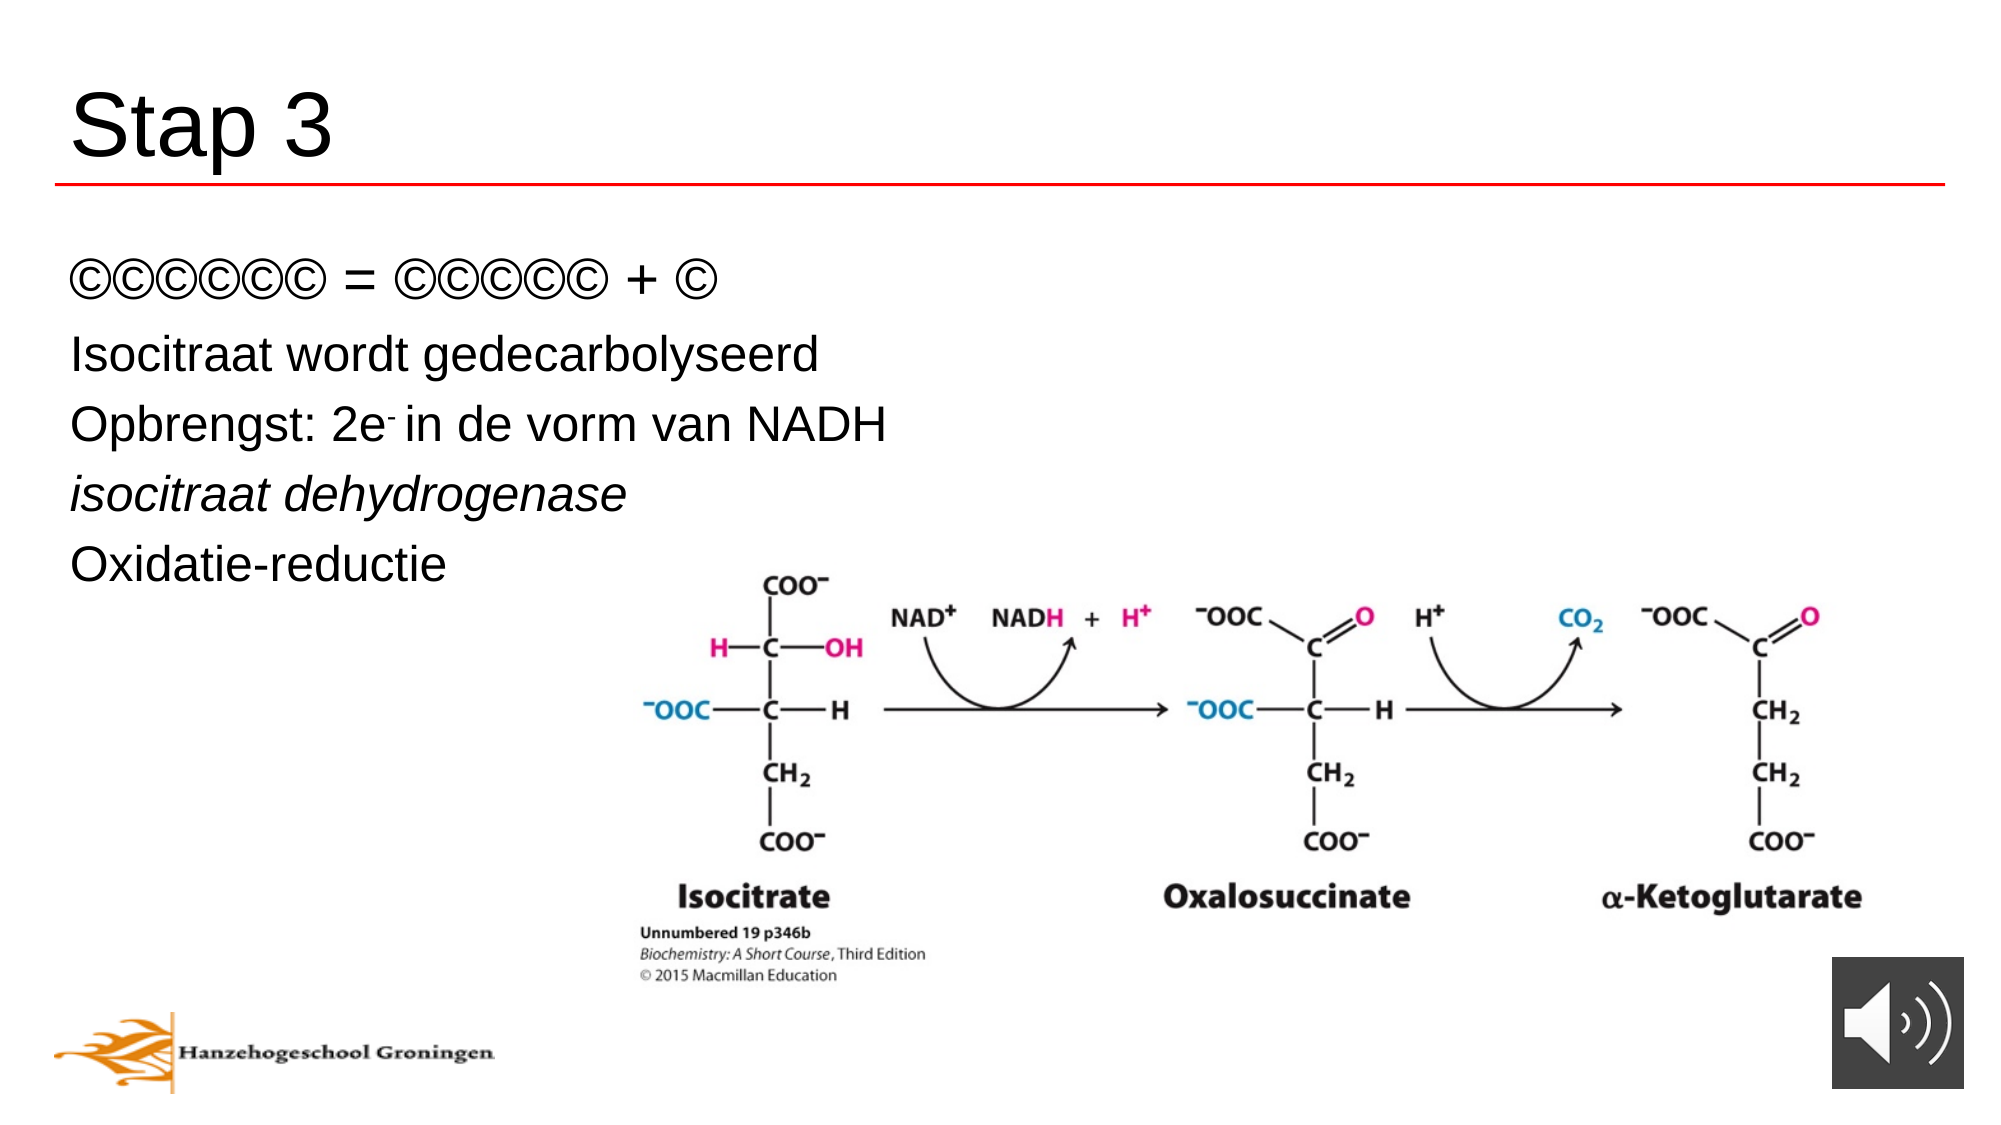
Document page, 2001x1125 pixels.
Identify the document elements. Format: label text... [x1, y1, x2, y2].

title Stap 3 [54, 54, 1946, 185]
picture [54, 1012, 495, 1094]
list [633, 562, 1872, 988]
list ©©©©©© = ©©©©© + © Isocitraat wordt gedecarbolyseerd Opbrengst: 2e- in de vorm van NADH isocitraat dehydrogenase Oxidatie-reductie [54, 234, 1356, 655]
picture [1830, 955, 1965, 1090]
